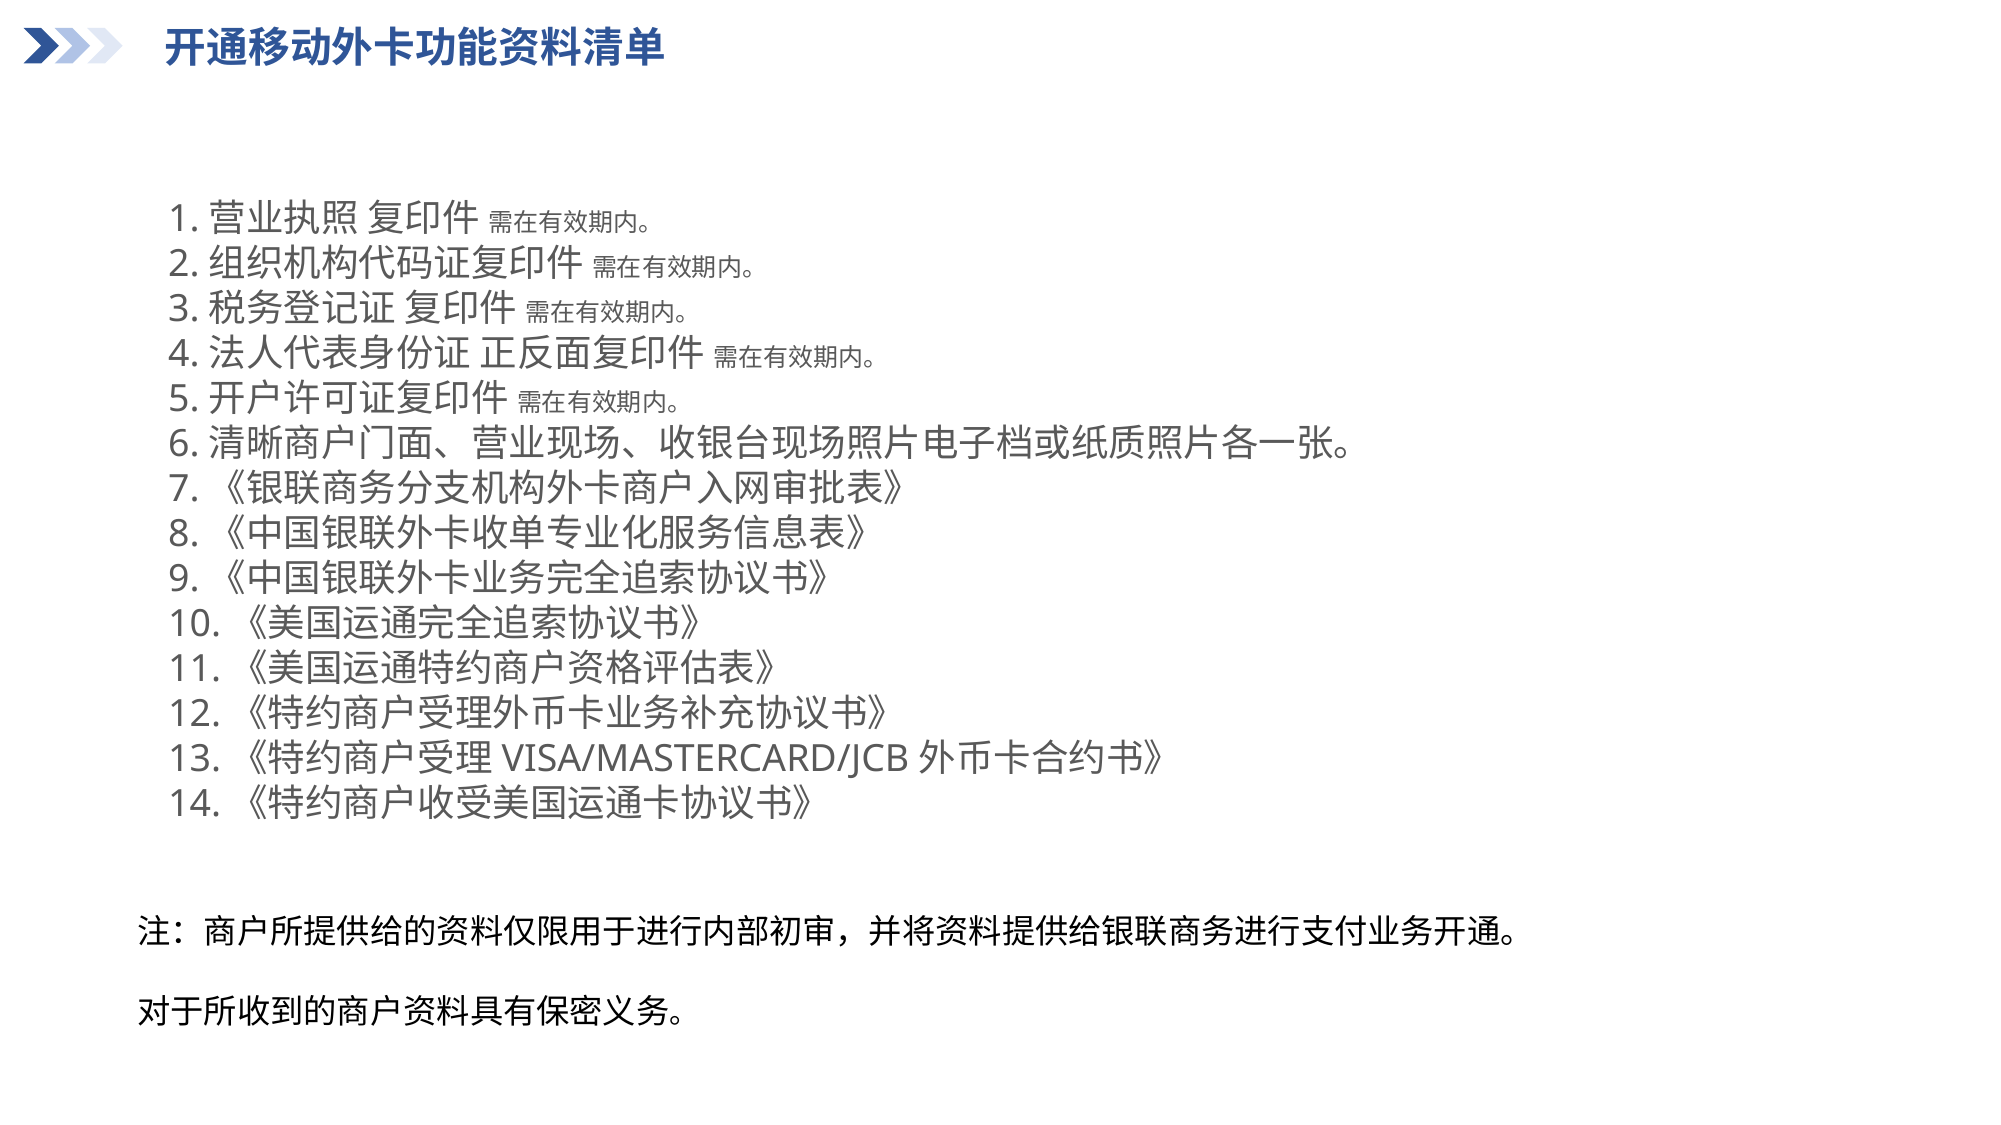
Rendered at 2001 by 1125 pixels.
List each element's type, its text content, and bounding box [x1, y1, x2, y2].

text_box 开通移动外卡功能资料清单 [153, 14, 911, 77]
text_box 注：商户所提供给的资料仅限用于进行内部初审，并将资料提供给银联商务进行支付业务开通。 对于所收到的商户资料具有保密义务。 [122, 902, 1848, 1038]
text_box 1.营业执照 复印件 需在有效期内。 2.组织机构代码证复印件 需在有效期内。 3.税务登记证 复印件 需在有效期内。 4.法人代表身份证 正反面复印件 需在有效期内。 5.开户许可证复印件 需在有效期内。 6.清晰商户门面、营业现场、收银台现场照片电子档或纸质照片各一张。 7.《银联商务分支机构外卡商户入网审批表》 8.《中国银联外卡收单专业化服务信息表》 9.《中国银联外卡业务完全追索协议书》 10.《美国运通完全追索协议书》 11.《美国运通特约商户资格评估表》 12.《特约商户受理外币卡业务补充协议书》 13.《特约商户受理VISA/MASTERCARD/JCB外币卡合约书》 14.《特约商户收受美国运通卡协议书》 [153, 186, 1630, 902]
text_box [23, 27, 123, 64]
